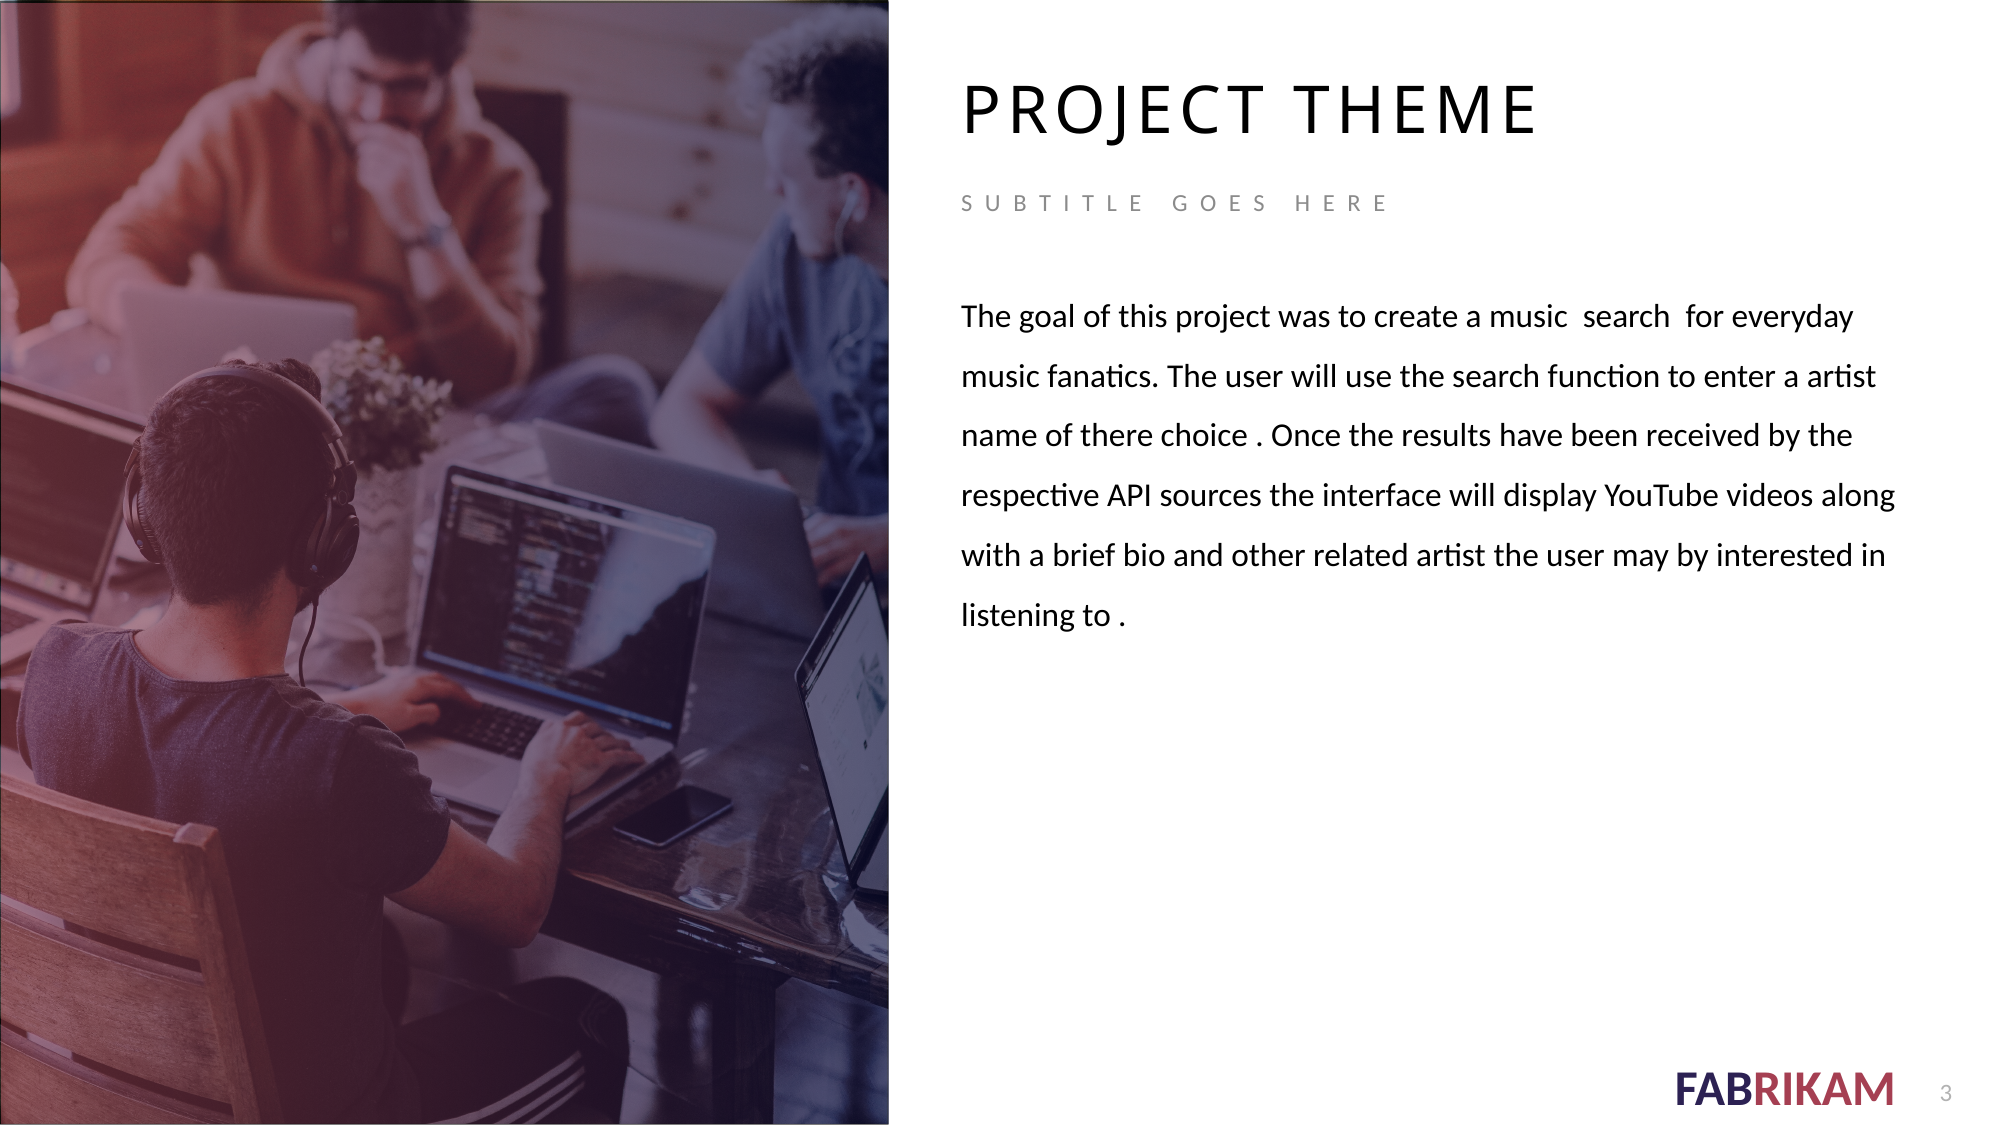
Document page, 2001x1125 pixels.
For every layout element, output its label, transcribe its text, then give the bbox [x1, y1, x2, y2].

list SUBTITLE GOES HERE [946, 164, 1938, 225]
title Project Theme [946, 59, 1938, 154]
slide_number 3 [1894, 1061, 1968, 1121]
list The goal of this project was to create a music search for everyday music fanatics. The user will use the search function to enter a artist name of there choice . Once the results have been received by the respective API sources the interface will display YouTube videos along with a brief bio and other related artist the user may by interested in listening to . [946, 266, 1938, 1028]
picture [0, 0, 889, 1125]
